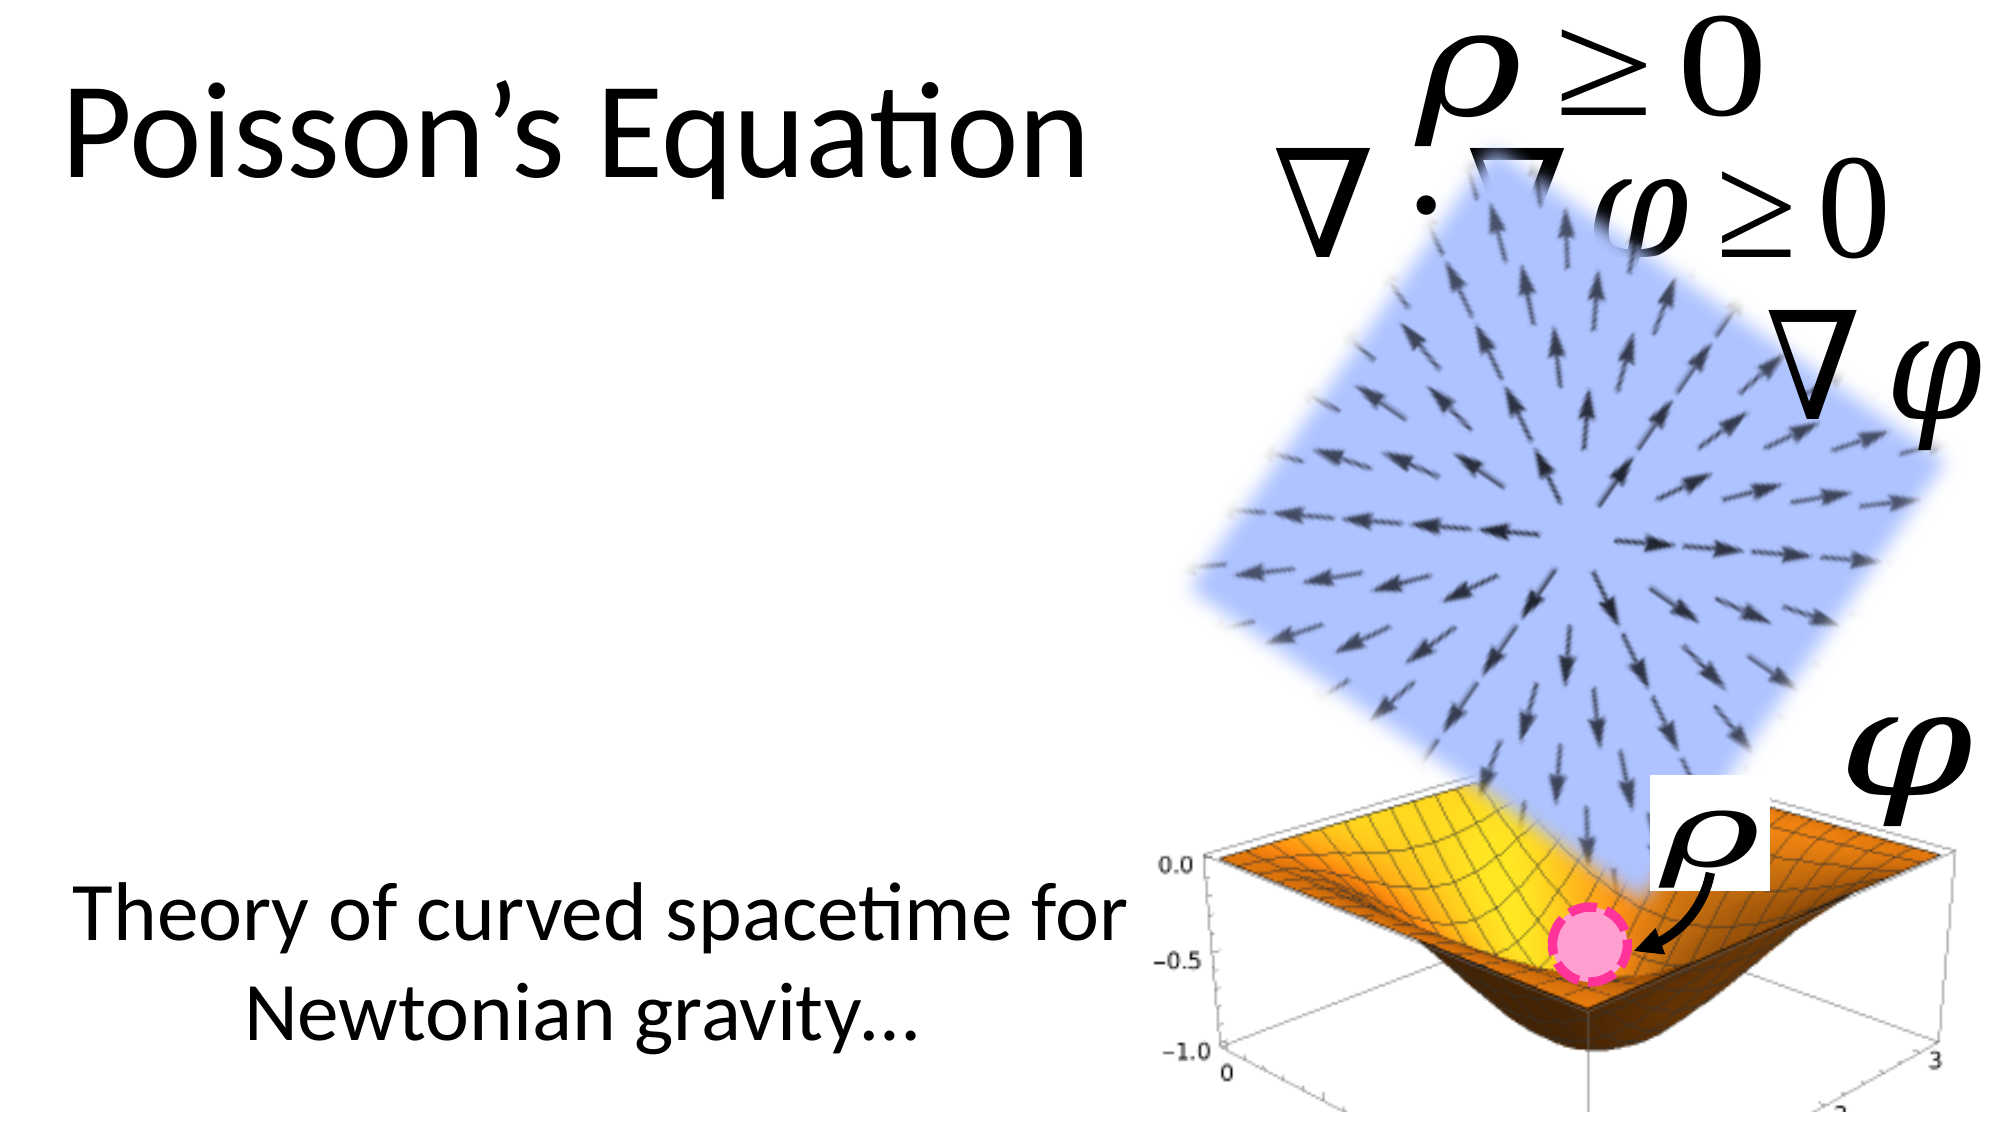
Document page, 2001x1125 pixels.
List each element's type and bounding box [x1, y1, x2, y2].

text_box [1515, 756, 1770, 982]
picture [1273, 222, 1863, 827]
text_box [1152, 664, 1986, 1112]
text_box [0, 32, 1153, 479]
